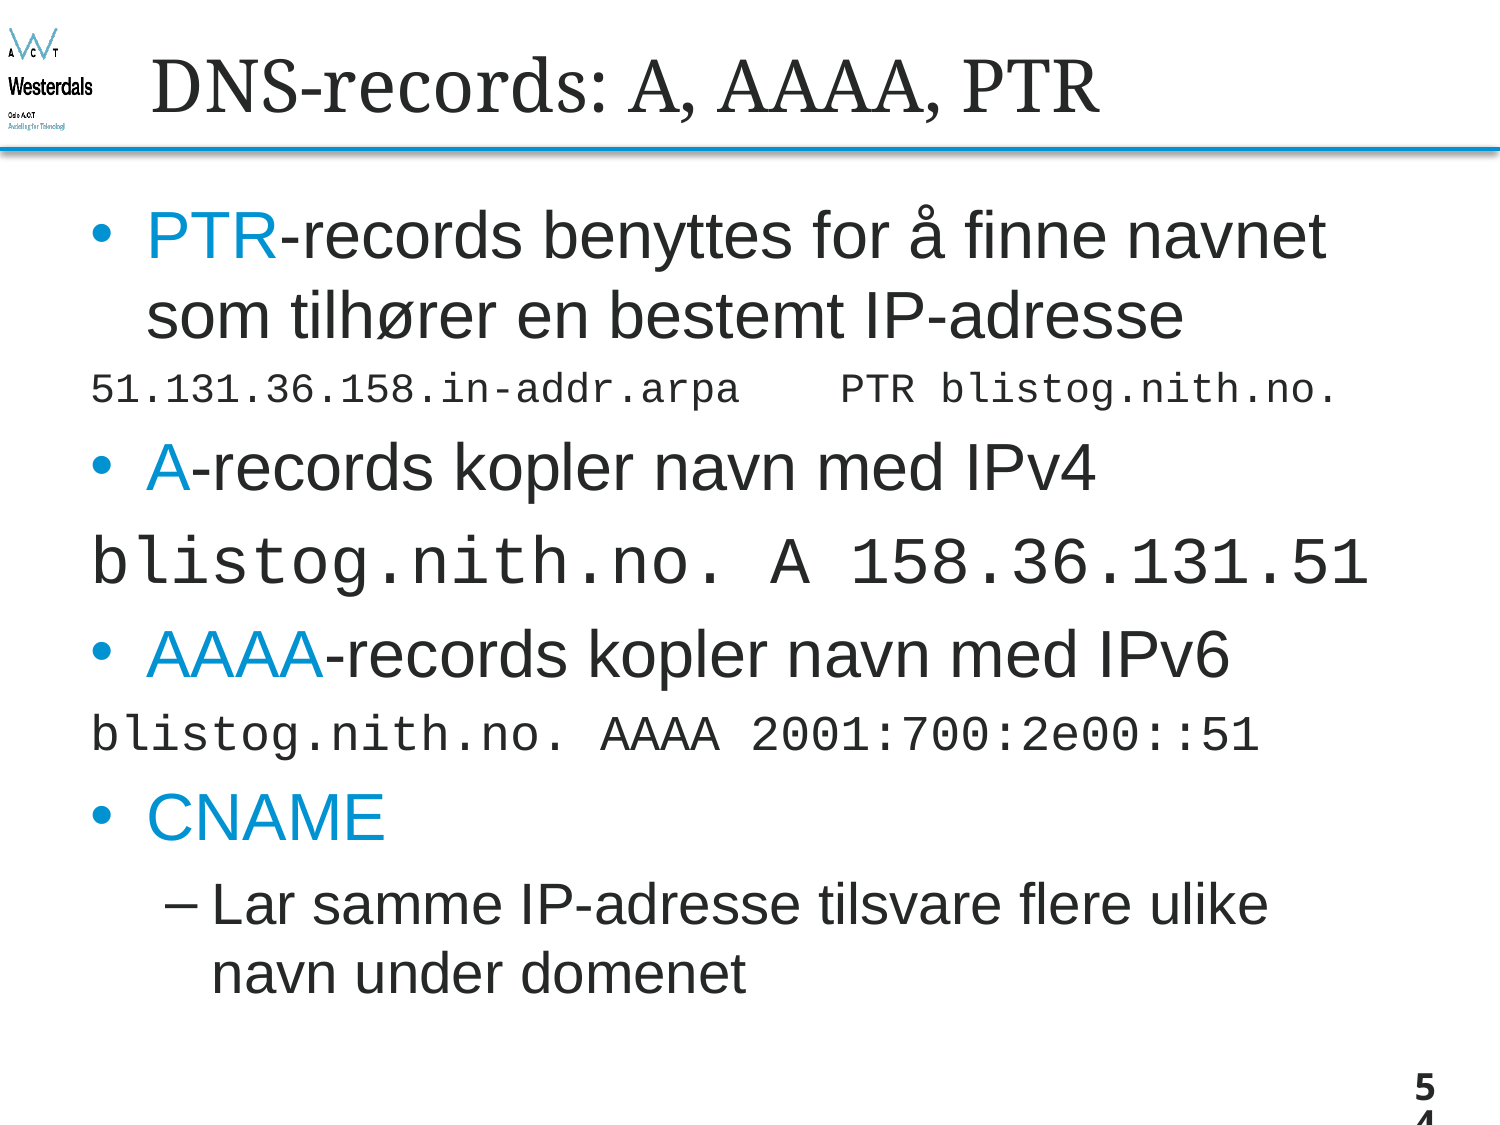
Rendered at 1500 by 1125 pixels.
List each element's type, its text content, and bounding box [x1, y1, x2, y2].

picture [0, 0, 102, 146]
title DNS-records: A, AAAA, PTR [135, 30, 1416, 136]
list PTR-records benyttes for å finne navnet som tilhører en bestemt IP-adresse 51.131.36.158.in-addr.arpa PTR blistog.nith.no. A-records kopler navn med IPv4 blistog.nith.no. A 158.36.131.51 AAAA-records kopler navn med IPv6 blistog.nith.no. AAAA 2001:700:2e00::51 CNAME Lar samme IP-adresse tilsvare flere ulike navn under domenet [74, 184, 1426, 1048]
slide_number 54 [1399, 1058, 1467, 1119]
